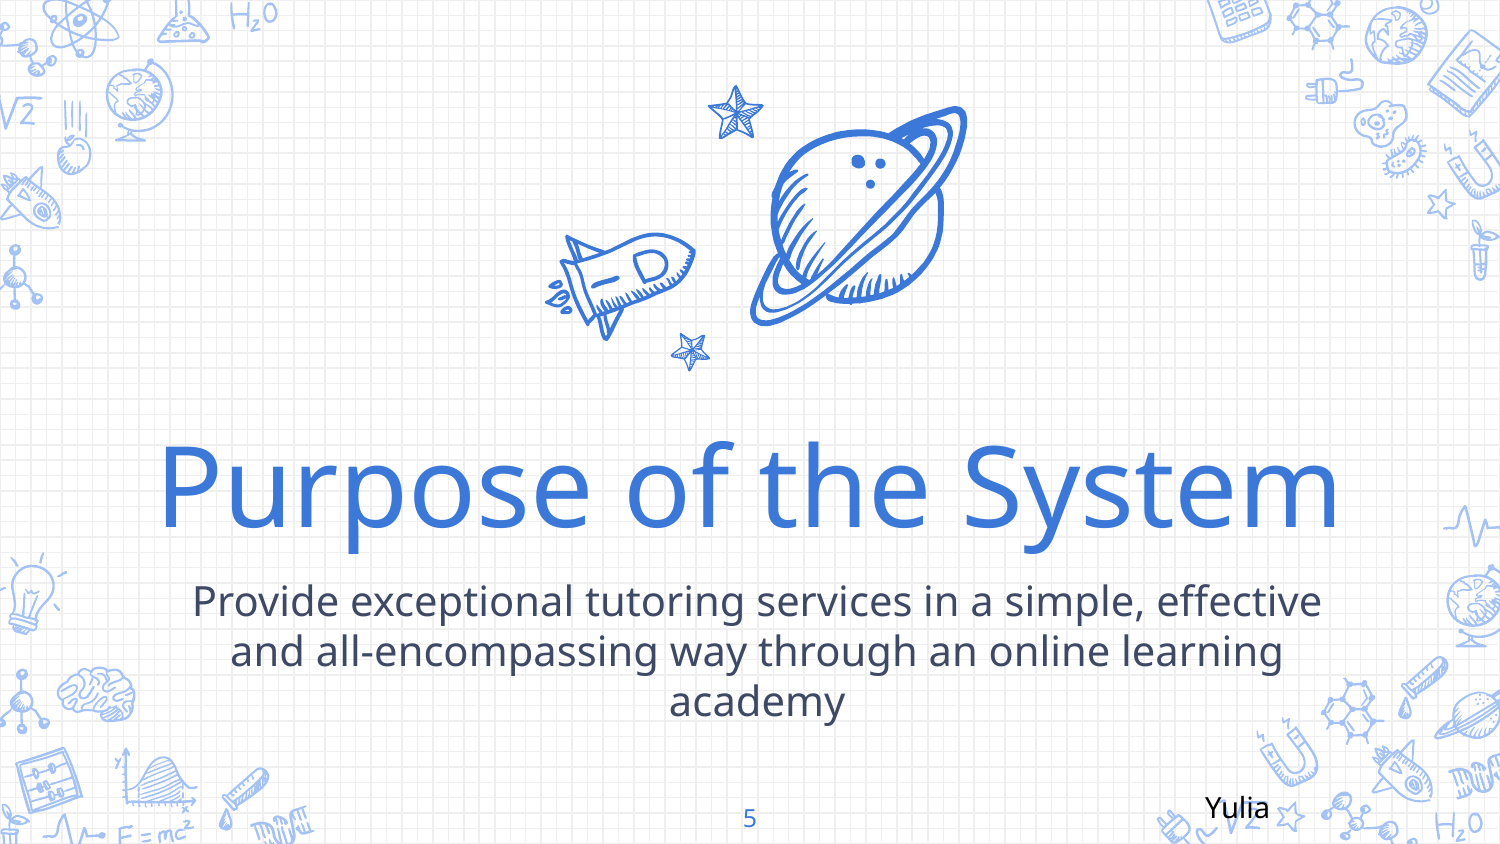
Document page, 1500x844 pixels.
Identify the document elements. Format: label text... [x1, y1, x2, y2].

text_box Yulia [1190, 774, 1500, 840]
text_box [545, 232, 696, 341]
text_box [670, 332, 711, 372]
slide_number ‹#› [705, 796, 795, 844]
subtitle Provide exceptional tutoring services in a simple, effective and all-encompassing way through an online learning academy [172, 559, 1342, 689]
text_box [708, 85, 764, 140]
title Purpose of the System [112, 375, 1388, 566]
text_box [750, 106, 968, 327]
